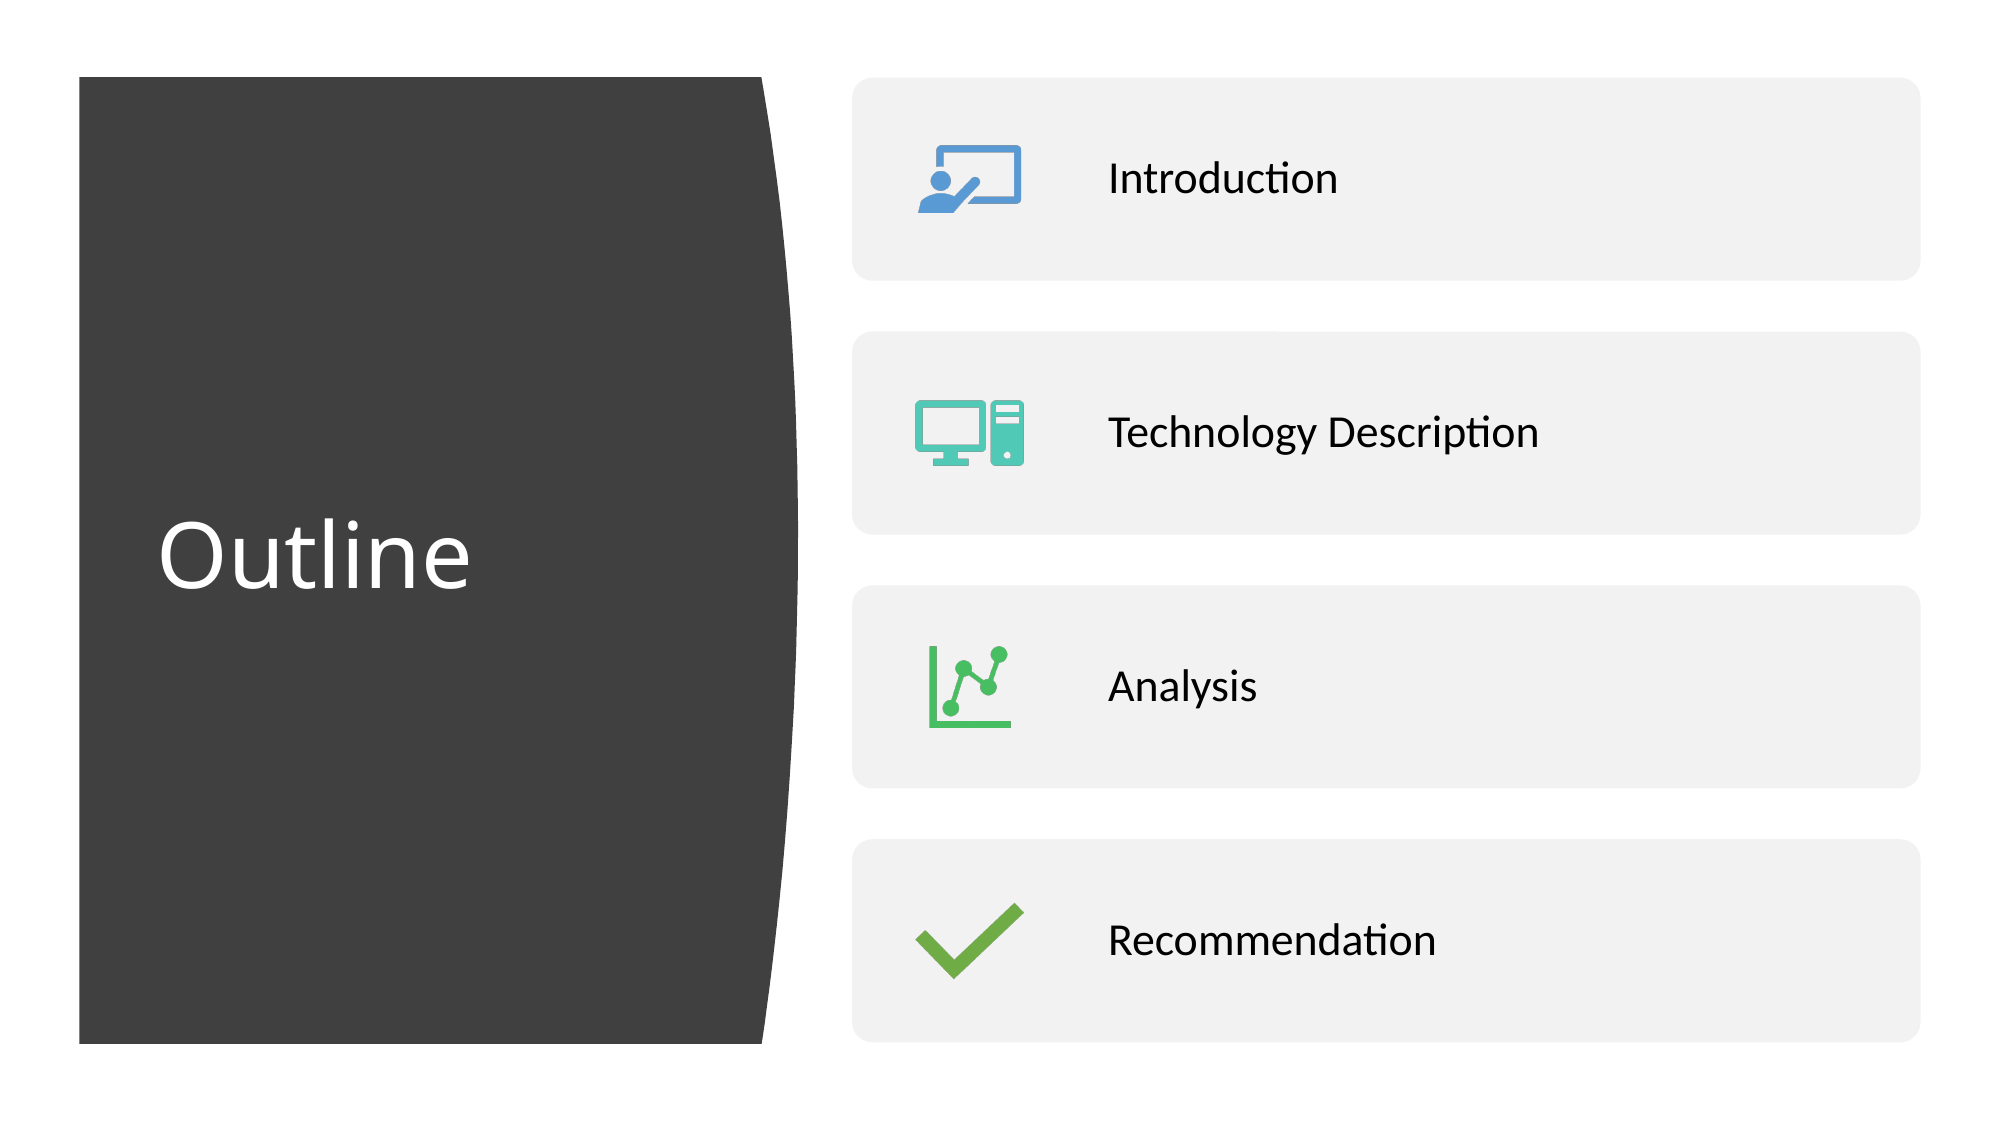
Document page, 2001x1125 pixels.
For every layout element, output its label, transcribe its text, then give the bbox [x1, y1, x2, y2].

title Outline [141, 166, 702, 953]
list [852, 77, 1921, 1043]
text_box [78, 76, 800, 1045]
